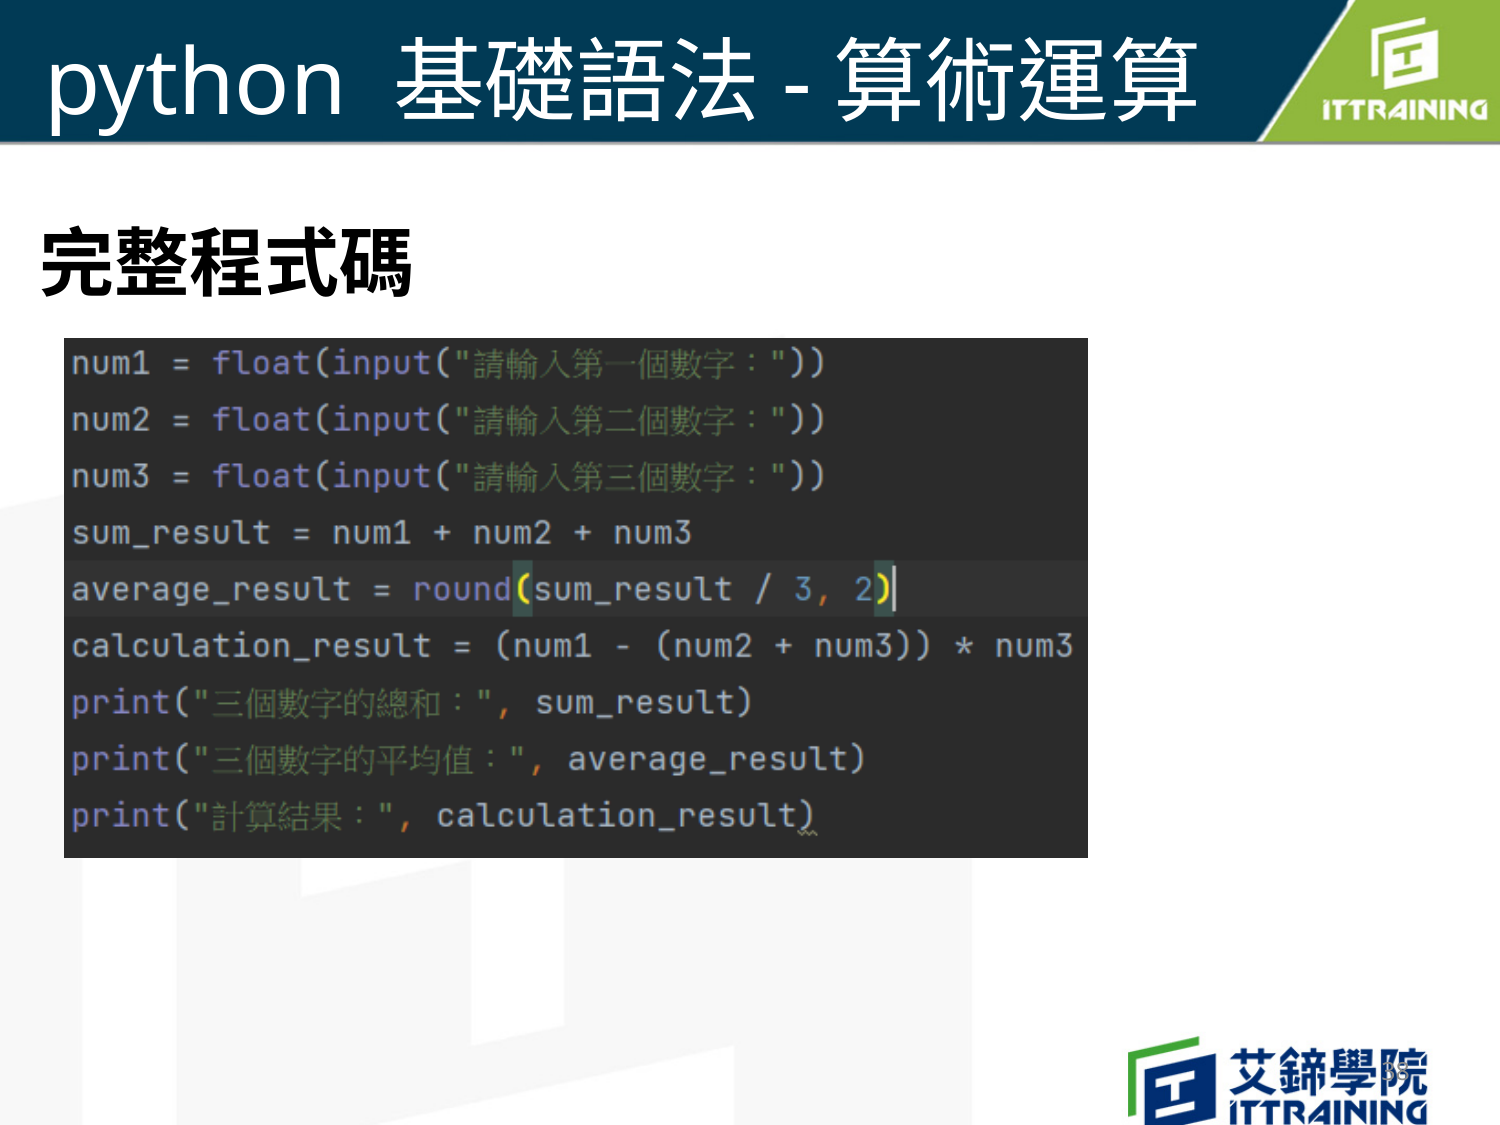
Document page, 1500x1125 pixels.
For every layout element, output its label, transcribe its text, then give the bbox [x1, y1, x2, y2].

slide_number 38 [1074, 1042, 1425, 1103]
title python 基礎語法-算術運算 [29, 0, 1380, 172]
list 完整程式碼 [24, 208, 1375, 1083]
picture [0, 0, 1500, 1125]
